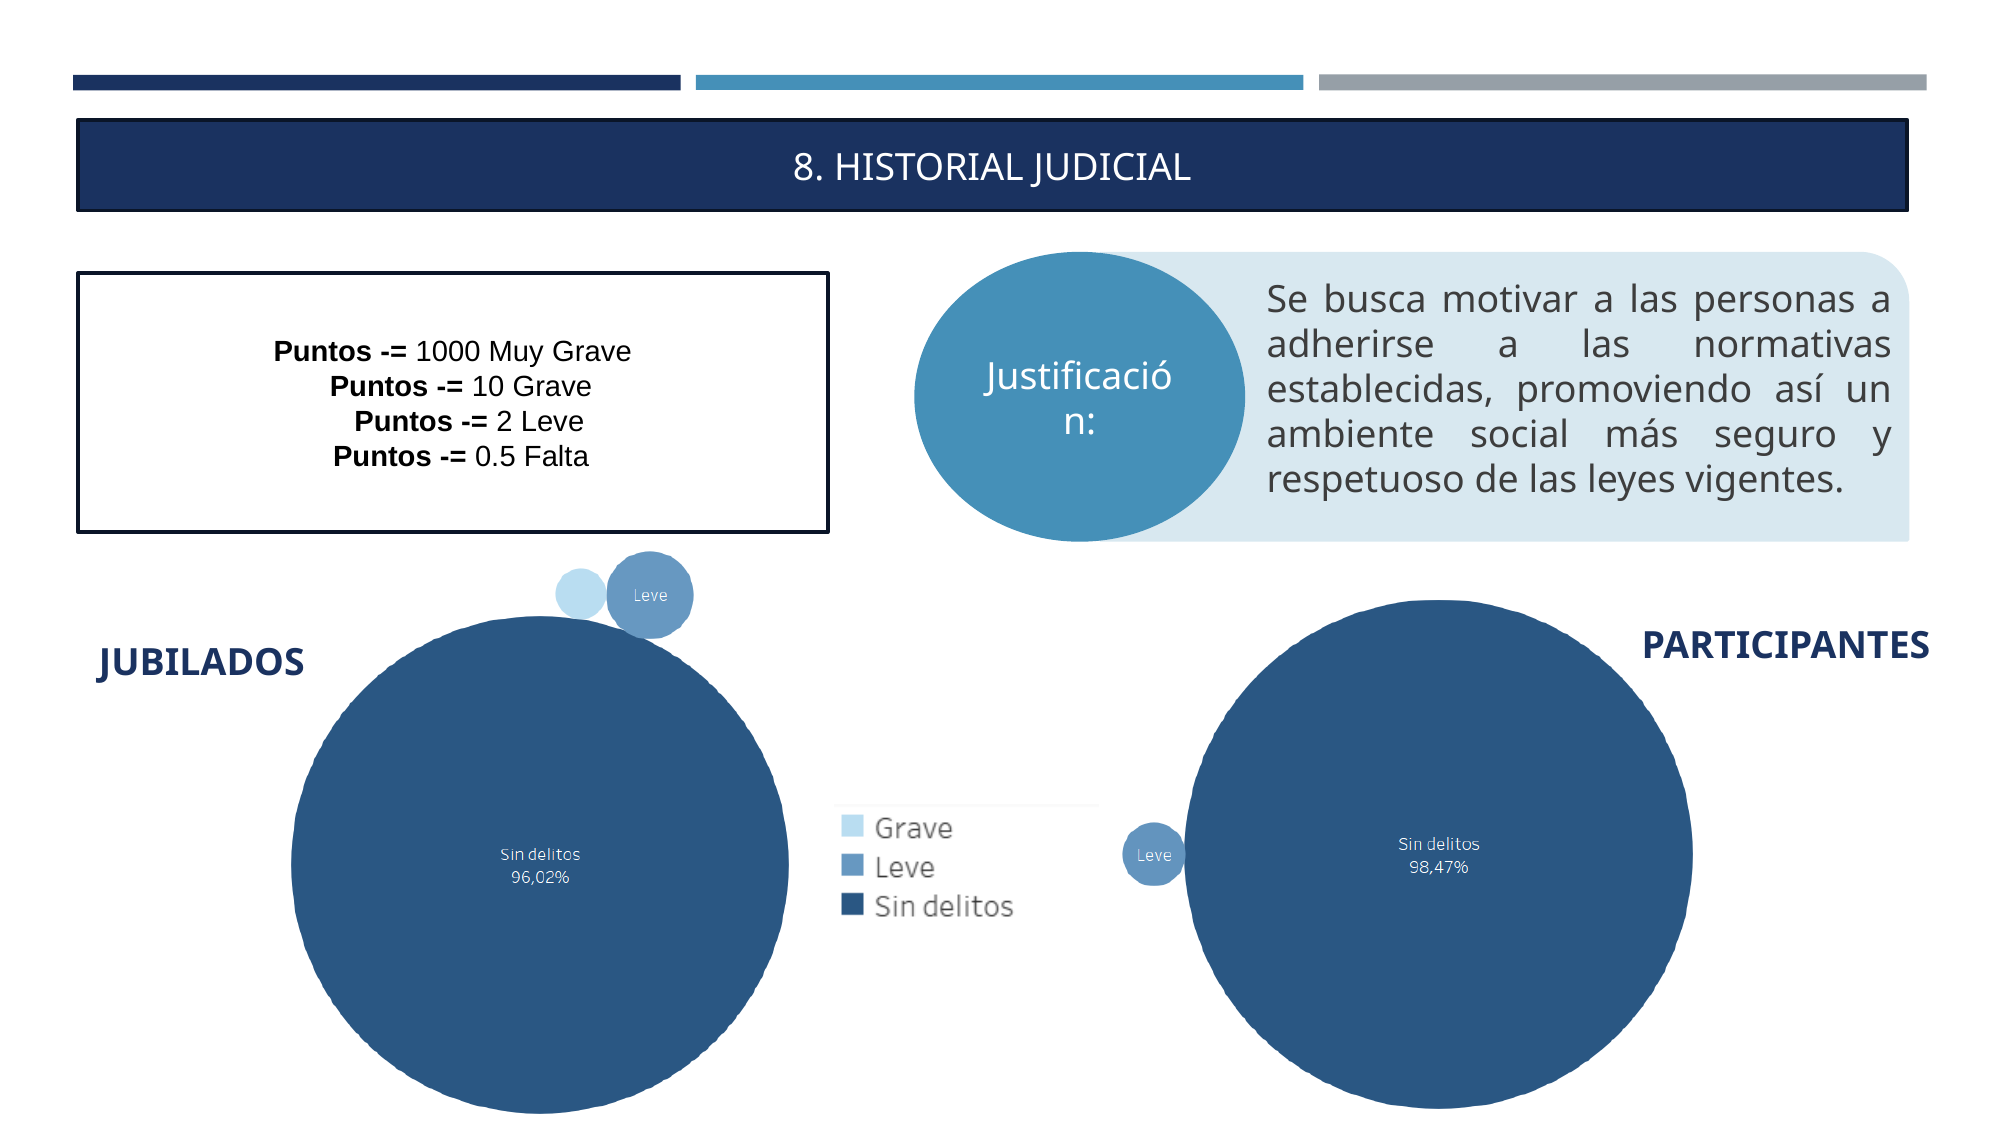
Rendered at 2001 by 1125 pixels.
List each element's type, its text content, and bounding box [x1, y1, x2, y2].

text_box 8. HISTORIAL JUDICIAL [77, 119, 1908, 211]
text_box PARTICIPANTES [1713, 606, 1973, 681]
picture [833, 804, 1099, 924]
text_box Puntos -= 1000 Muy Grave Puntos -= 10 Grave Puntos -= 2 Leve Puntos -= 0.5 Falta [77, 273, 828, 533]
picture [1117, 568, 1709, 1116]
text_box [915, 253, 1908, 541]
text_box JUBILADOS [34, 623, 252, 698]
picture [257, 536, 819, 1116]
